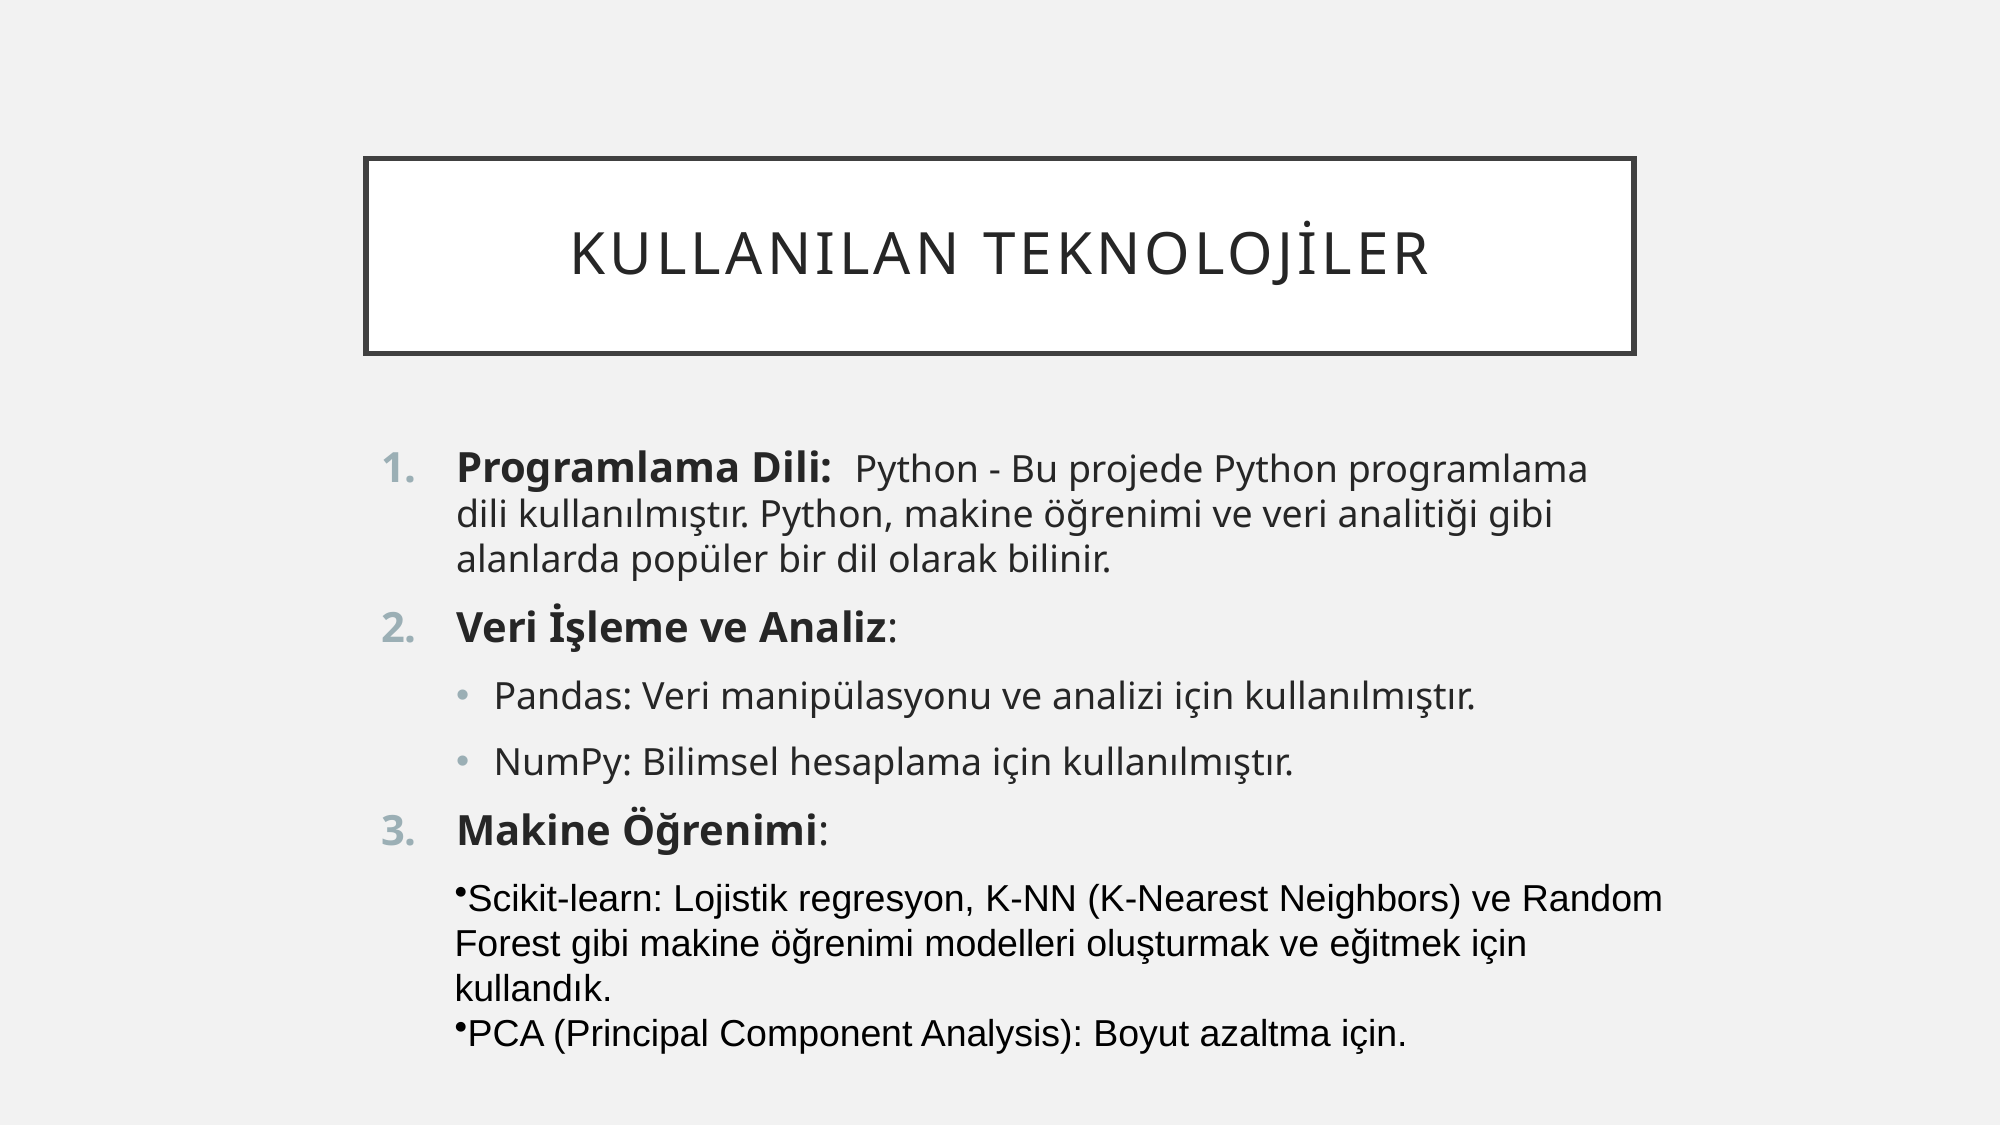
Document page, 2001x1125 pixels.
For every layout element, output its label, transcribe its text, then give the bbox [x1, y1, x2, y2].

text_box Scikit-learn: Lojistik regresyon, K-NN (K-Nearest Neighbors) ve Random Forest gibi makine öğrenimi modelleri oluşturmak ve eğitmek için kullandık. PCA (Principal Component Analysis): Boyut azaltma için. [439, 821, 1708, 1062]
list Programlama Dili: Python - Bu projede Python programlama dili kullanılmıştır. Python, makine öğrenimi ve veri analitiği gibi alanlarda popüler bir dil olarak bilinir. Veri İşleme ve Analiz: Pandas: Veri manipülasyonu ve analizi için kullanılmıştır. NumPy: Bilimsel hesaplama için kullanılmıştır. Makine Öğrenimi: [366, 432, 1634, 942]
title Kullanılan teknolojiler [363, 156, 1637, 356]
